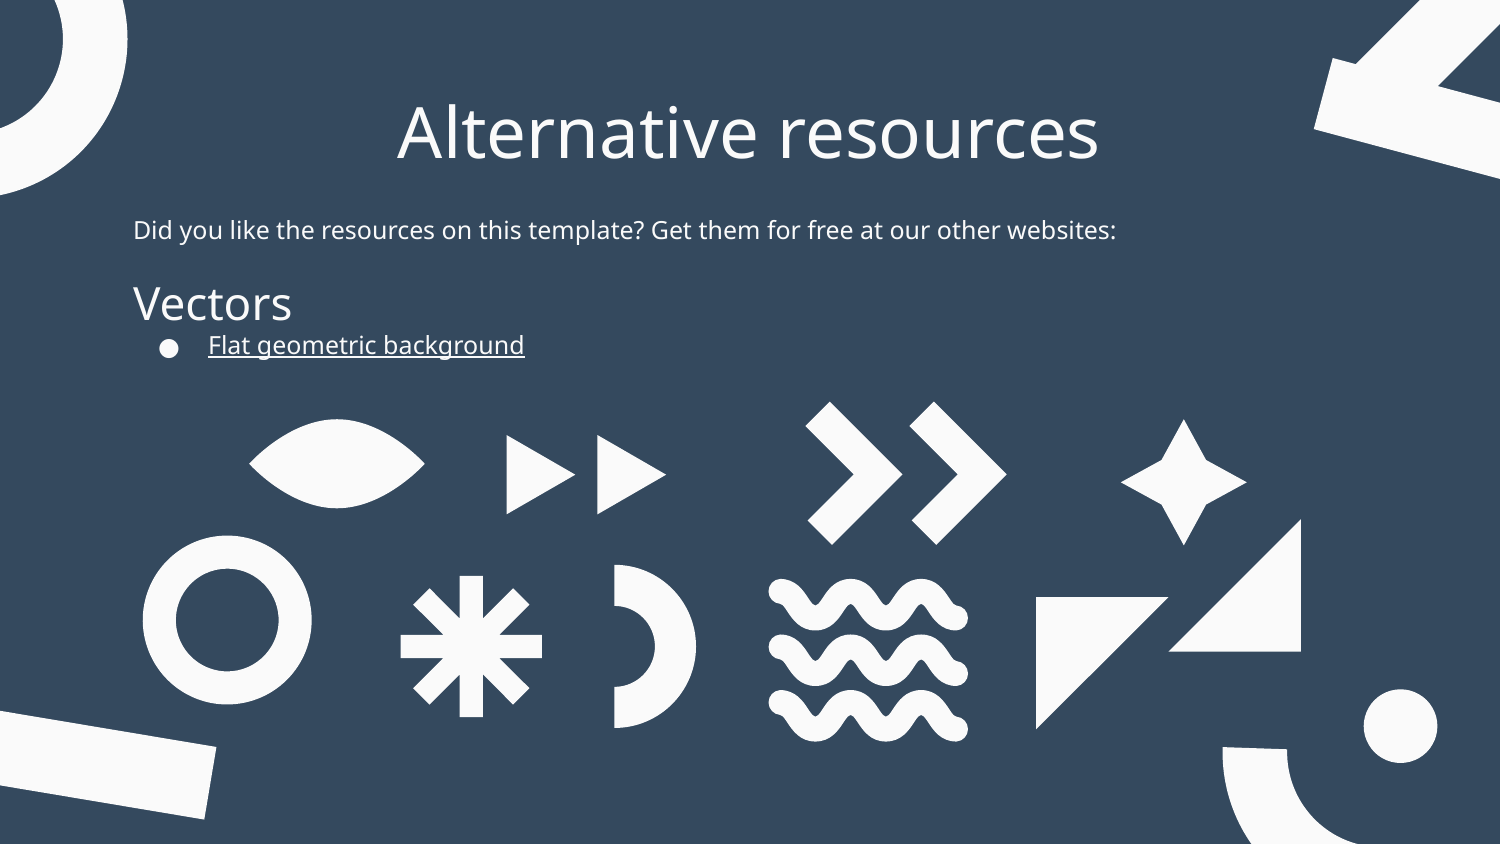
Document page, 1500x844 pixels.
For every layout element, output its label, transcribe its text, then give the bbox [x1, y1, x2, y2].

text_box [1036, 597, 1169, 730]
text_box [400, 575, 542, 718]
text_box [768, 578, 968, 631]
text_box [1120, 419, 1247, 546]
list Did you like the resources on this template? Get them for free at our other websites: Vectors Flat geometric background [118, 199, 1382, 368]
text_box [768, 690, 968, 742]
text_box [909, 401, 1007, 545]
text_box [768, 634, 969, 686]
text_box [506, 435, 576, 515]
text_box [1168, 519, 1301, 652]
text_box [614, 564, 697, 728]
text_box [249, 419, 425, 509]
title Alternative resources [118, 72, 1382, 167]
text_box [597, 435, 667, 515]
text_box [142, 535, 312, 705]
text_box [805, 401, 903, 545]
